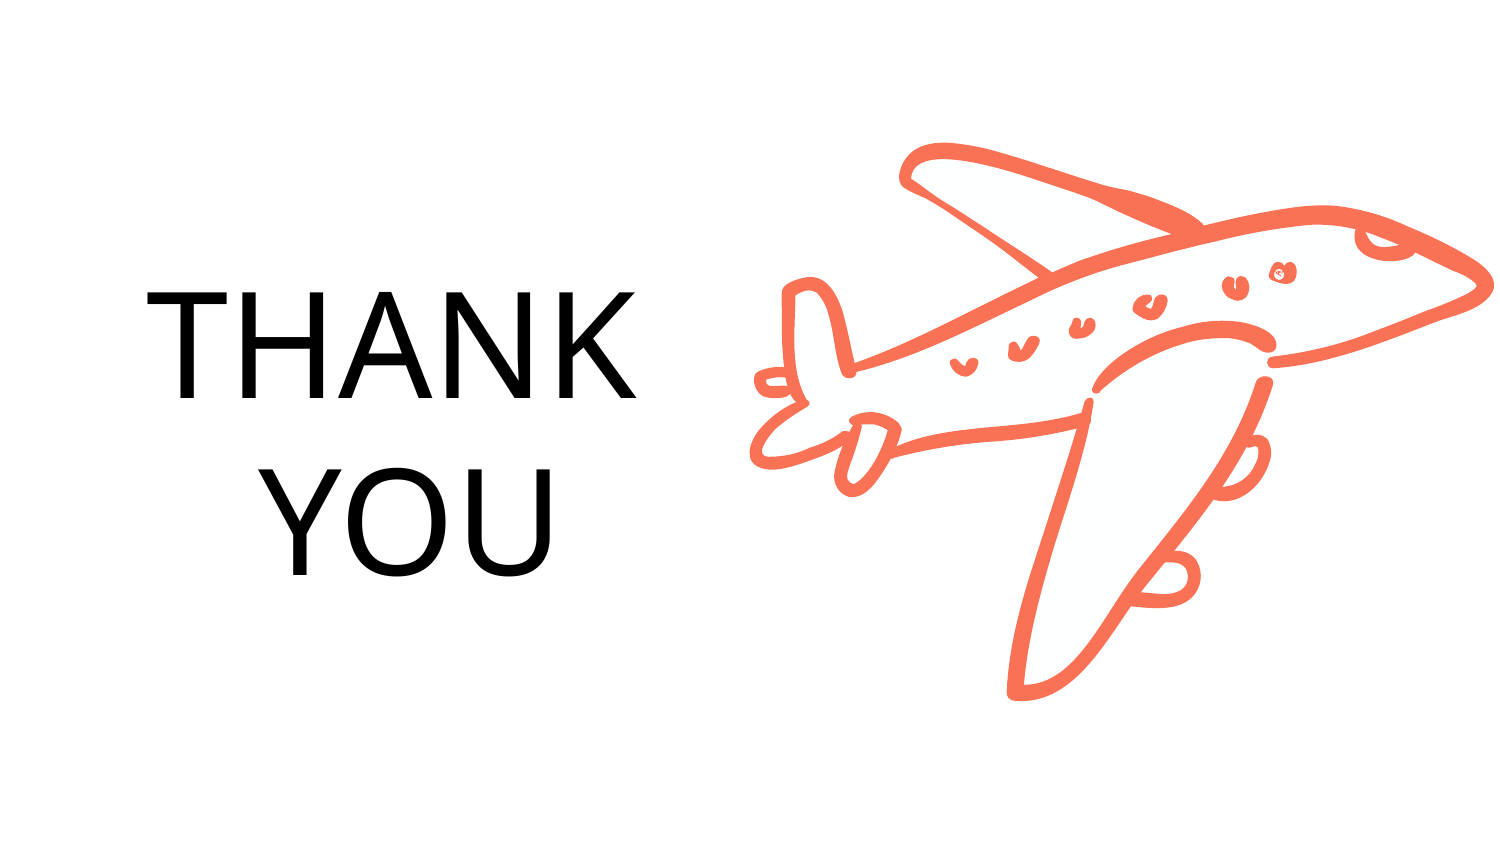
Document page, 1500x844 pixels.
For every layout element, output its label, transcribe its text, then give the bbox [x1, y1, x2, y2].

title THANK YOU [54, 195, 736, 621]
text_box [741, 142, 1500, 702]
